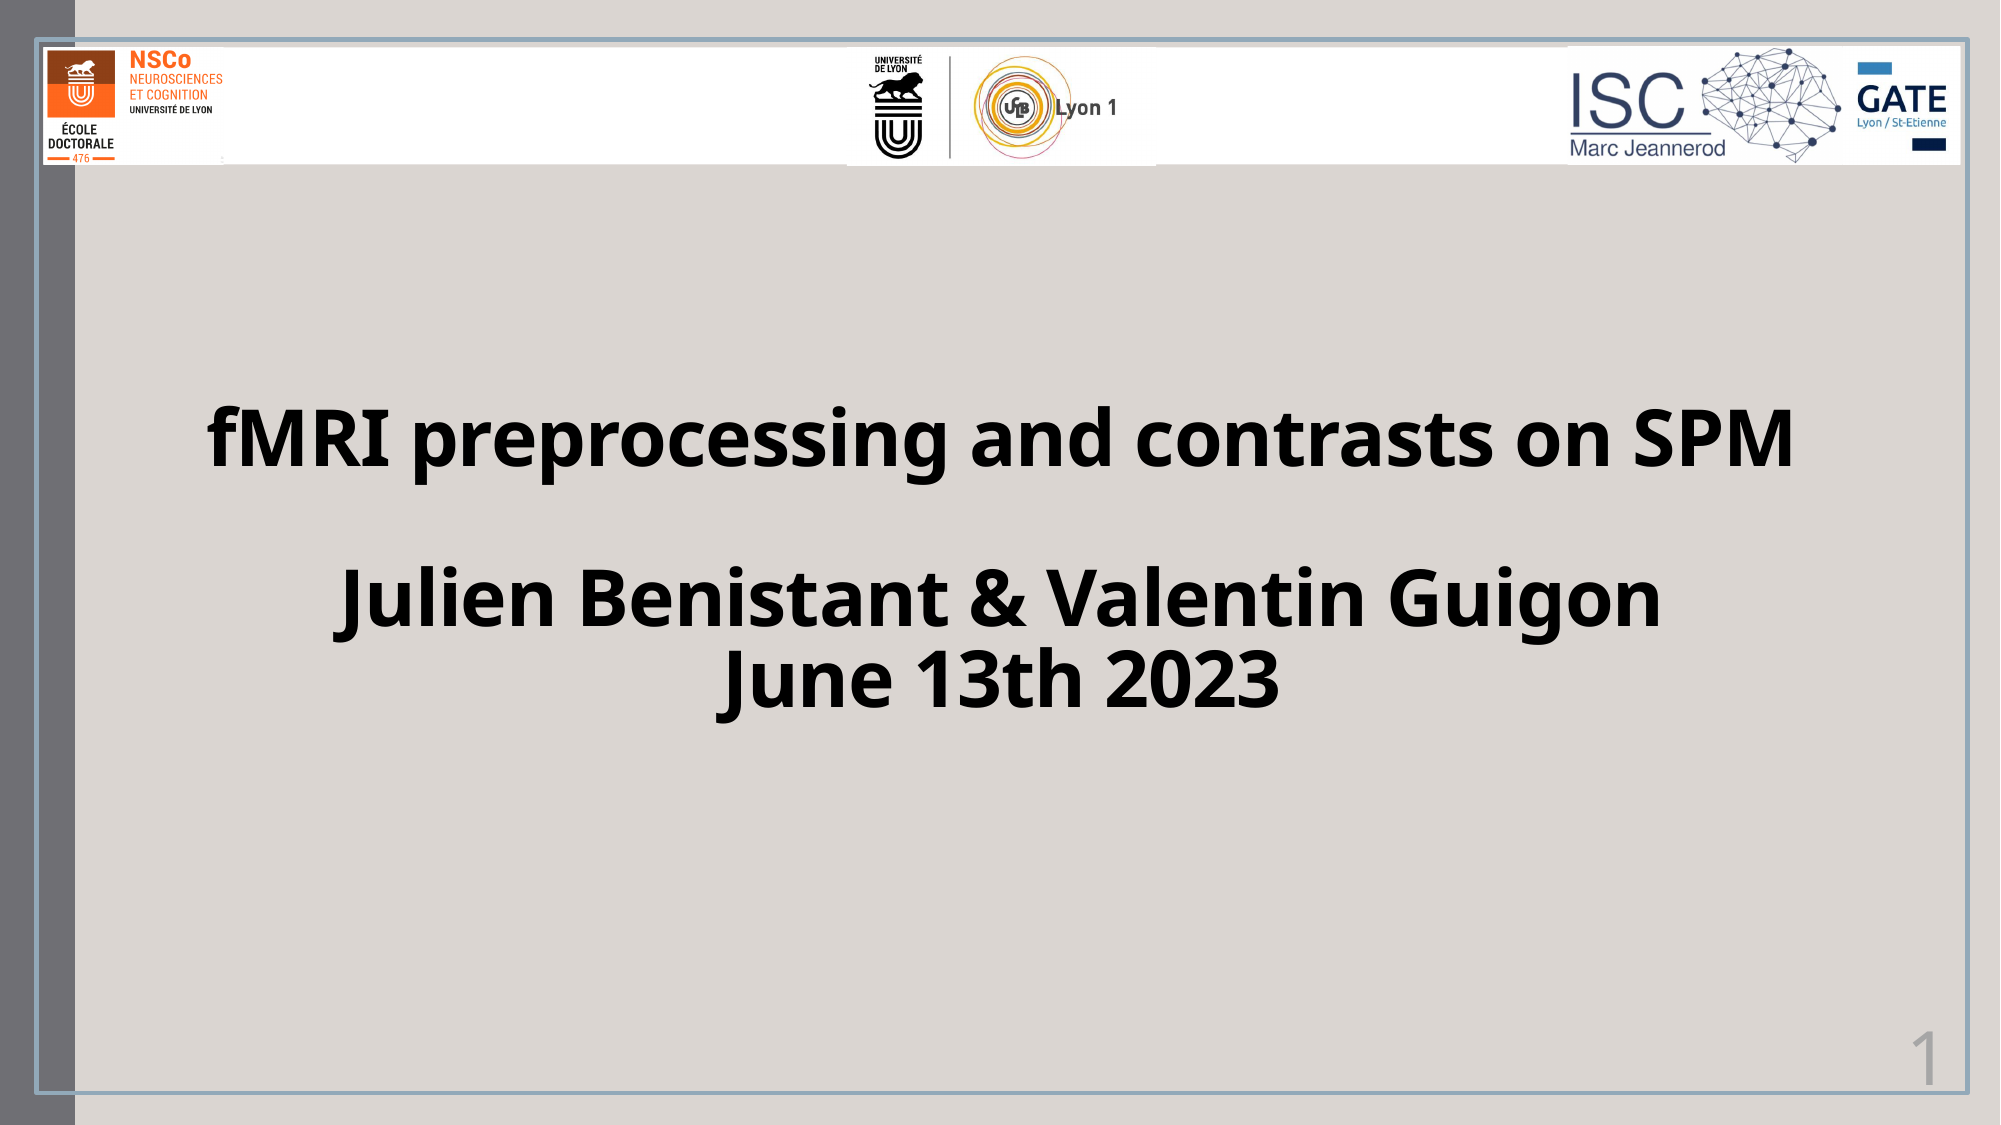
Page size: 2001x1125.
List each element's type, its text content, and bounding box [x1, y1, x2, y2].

slide_number 1 [1852, 1012, 2000, 1110]
text_box [35, 38, 1969, 1094]
picture [846, 47, 1157, 166]
picture [43, 46, 224, 165]
picture [1567, 46, 1961, 166]
